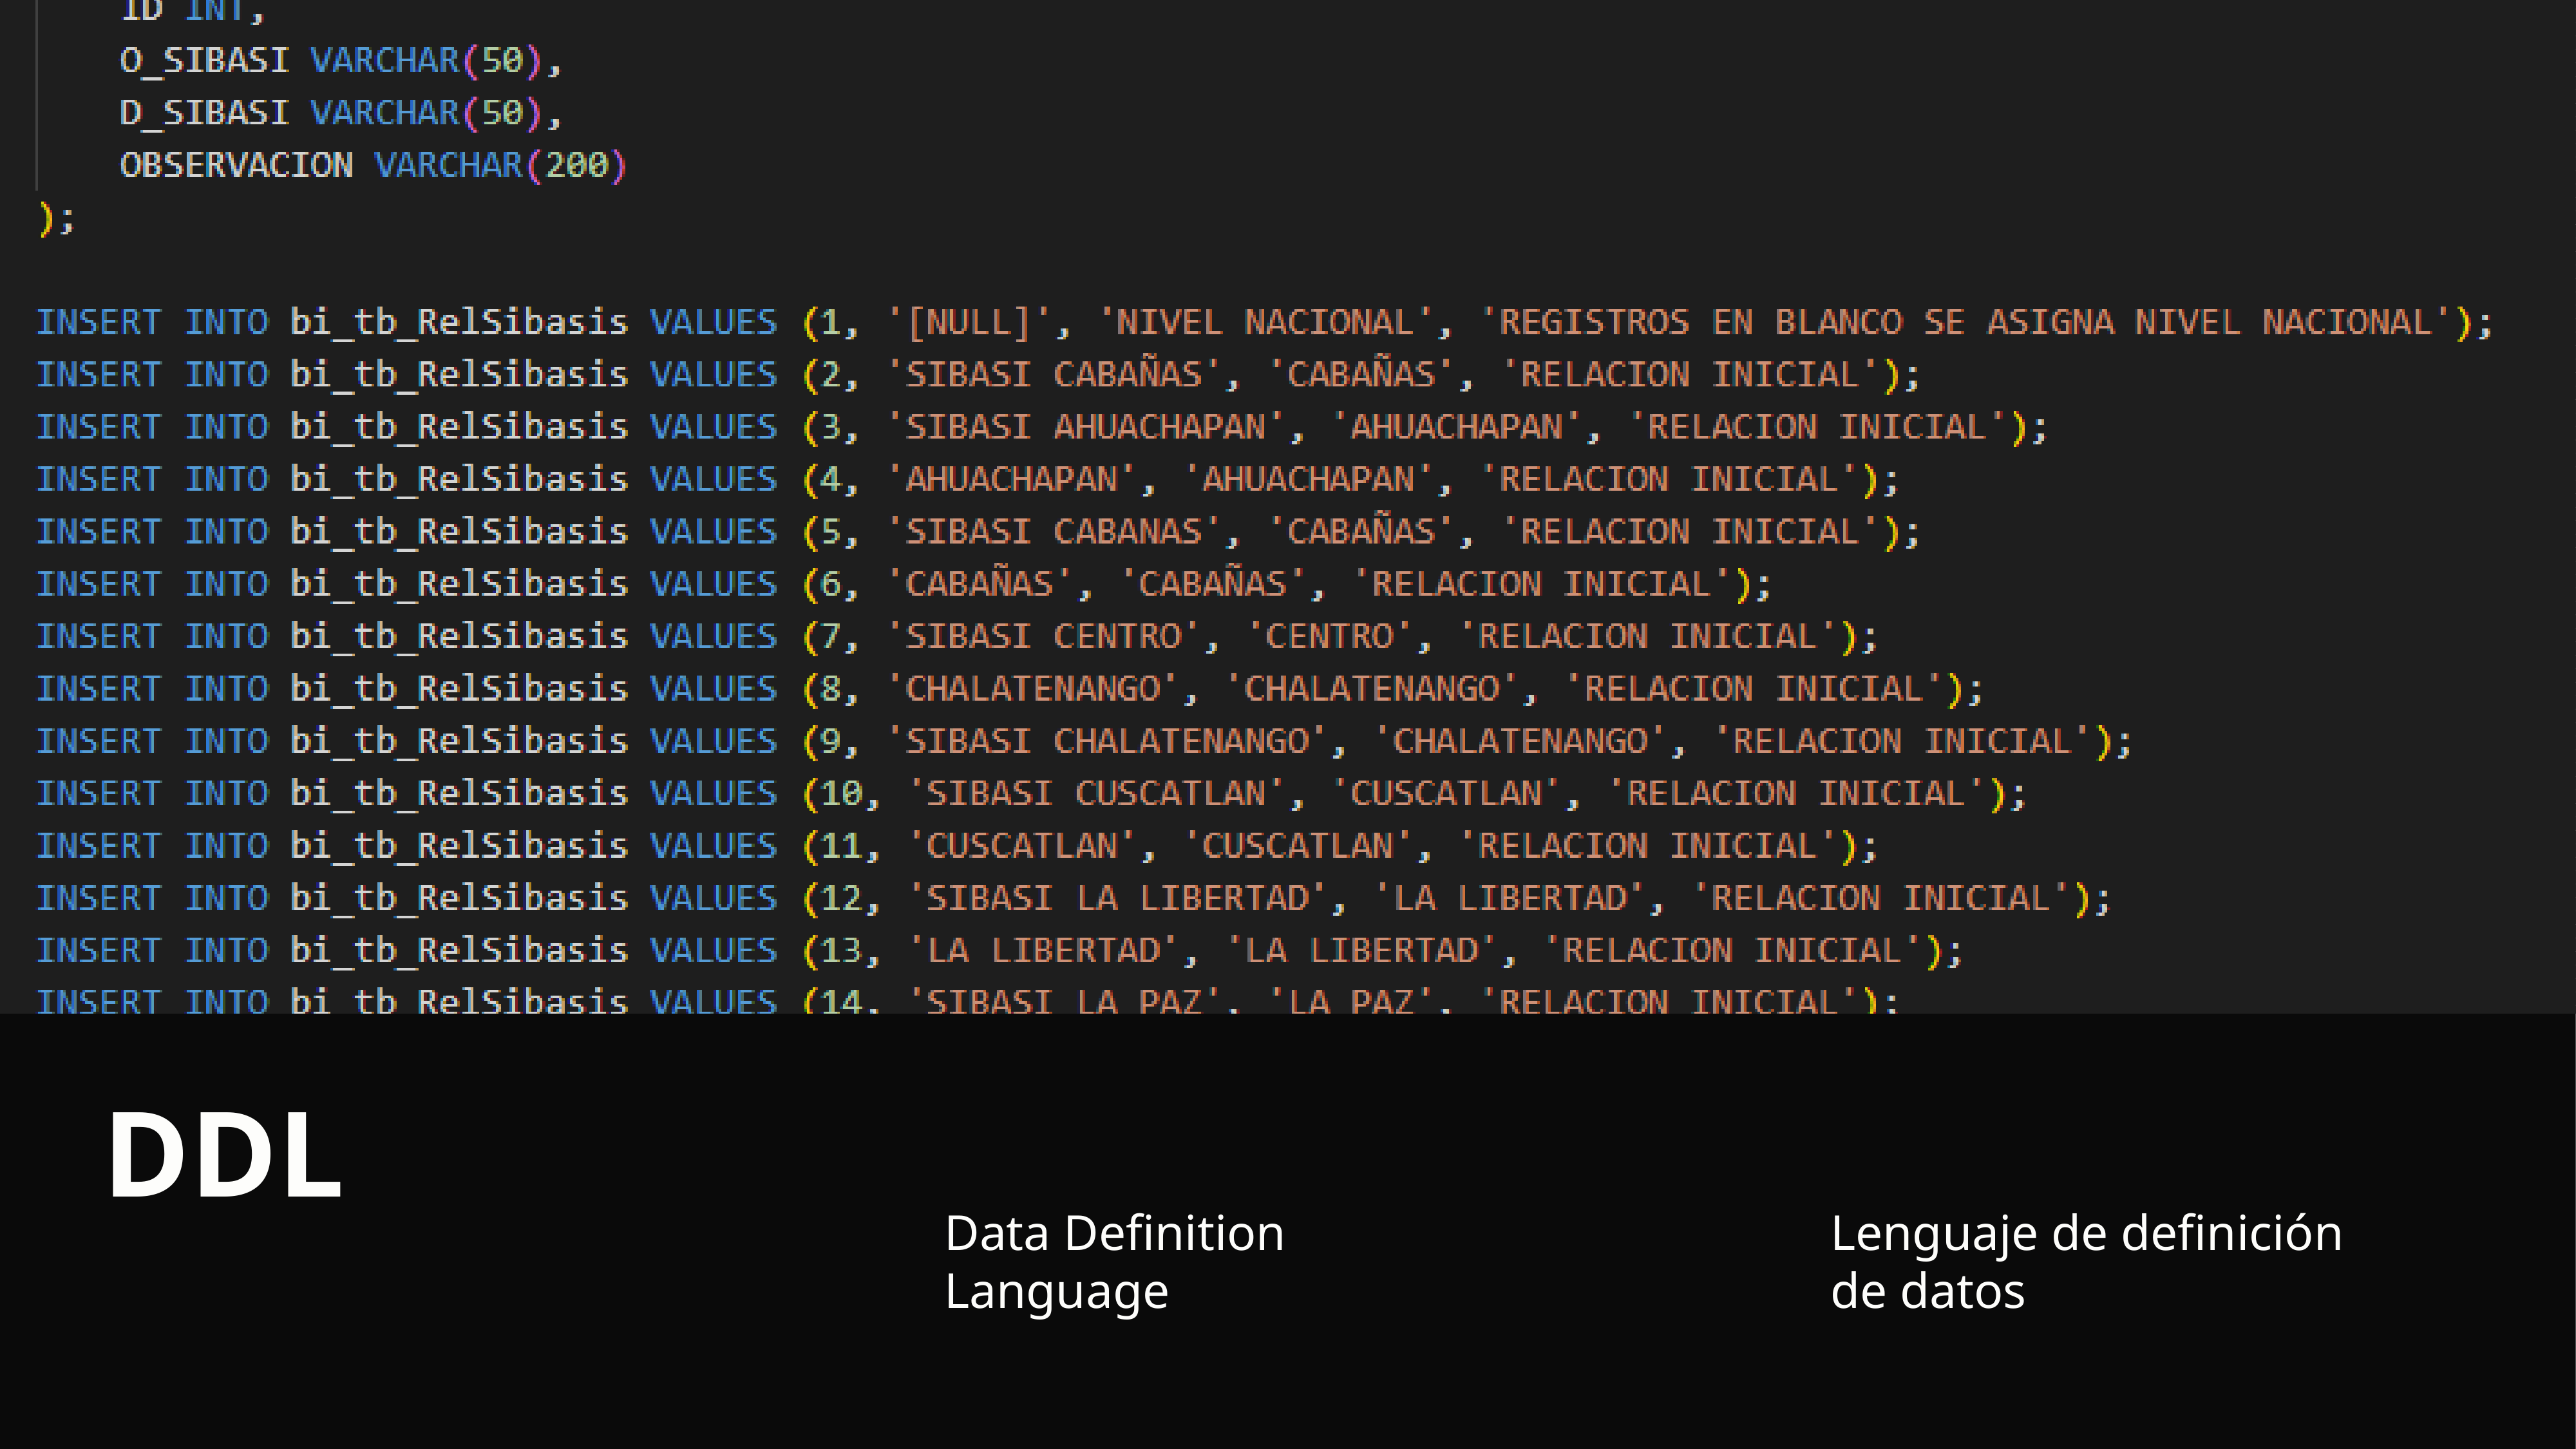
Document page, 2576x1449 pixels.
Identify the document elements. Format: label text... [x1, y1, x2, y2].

text_box Data Definition Language [934, 1197, 1737, 1323]
text_box Lenguaje de definición de datos [1821, 1197, 2576, 1323]
text_box DDL [93, 1074, 824, 1226]
picture [0, 0, 2576, 1014]
